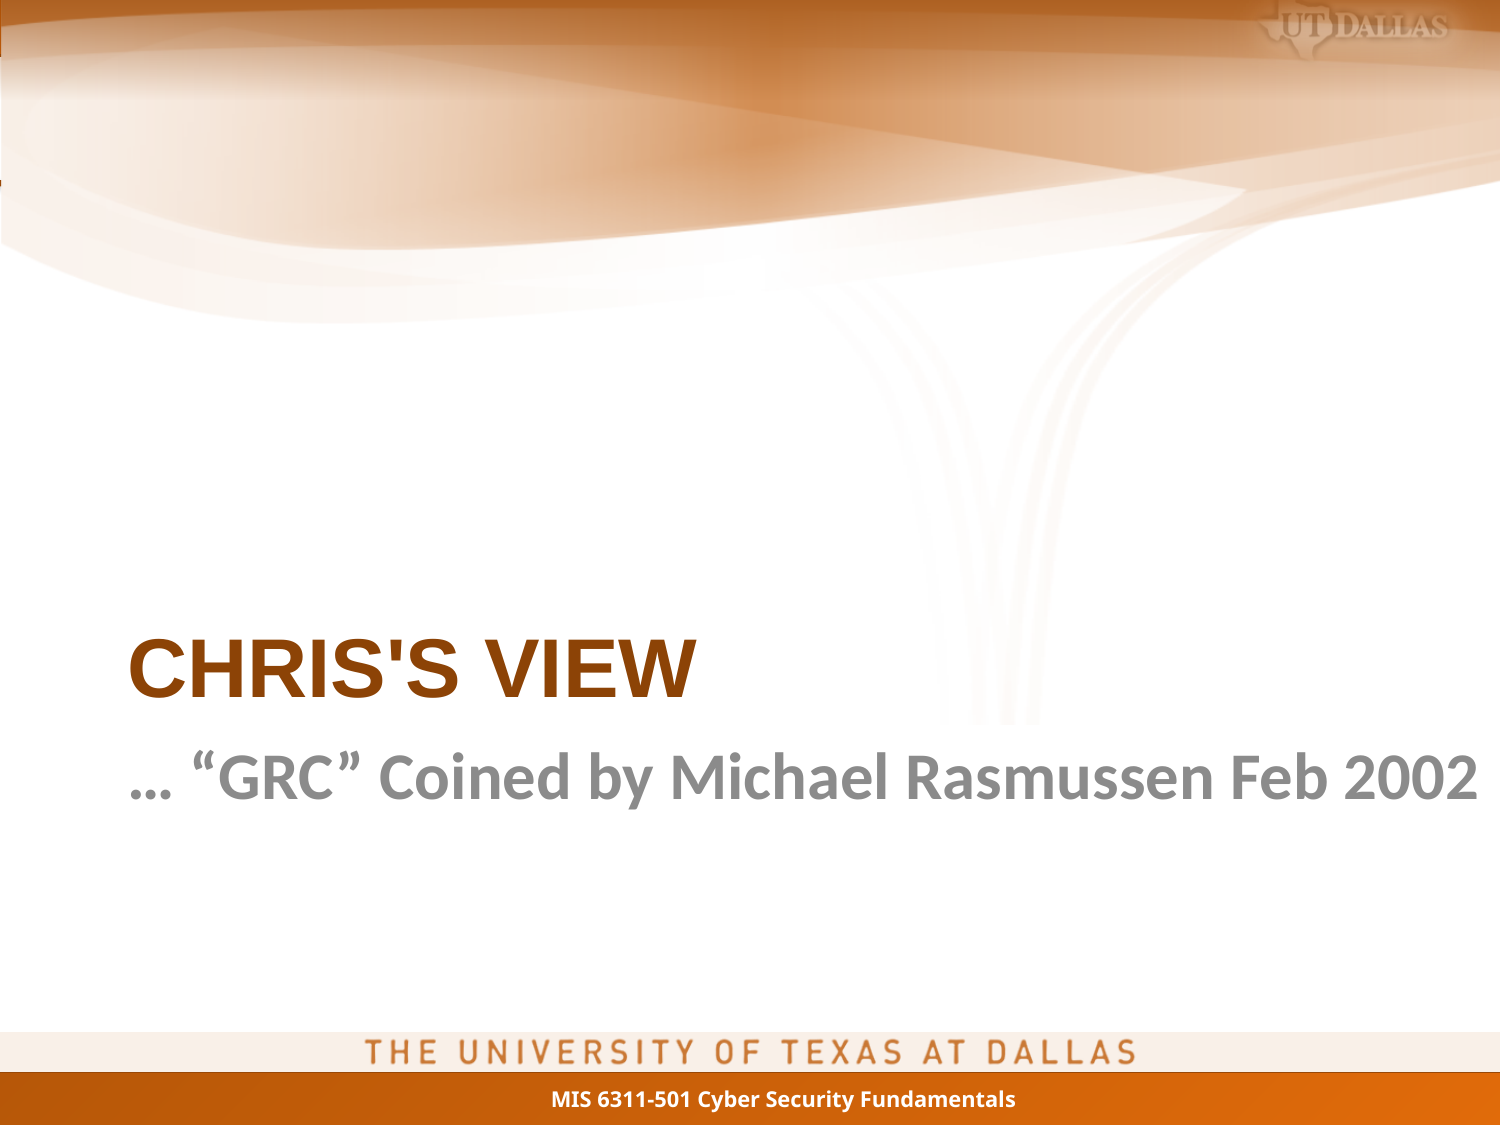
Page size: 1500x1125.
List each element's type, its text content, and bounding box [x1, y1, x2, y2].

list … “GRC” Coined by Michael Rasmussen Feb 2002 [112, 724, 1500, 1125]
title Chris's View [112, 499, 1500, 724]
picture [1218, 0, 1500, 86]
